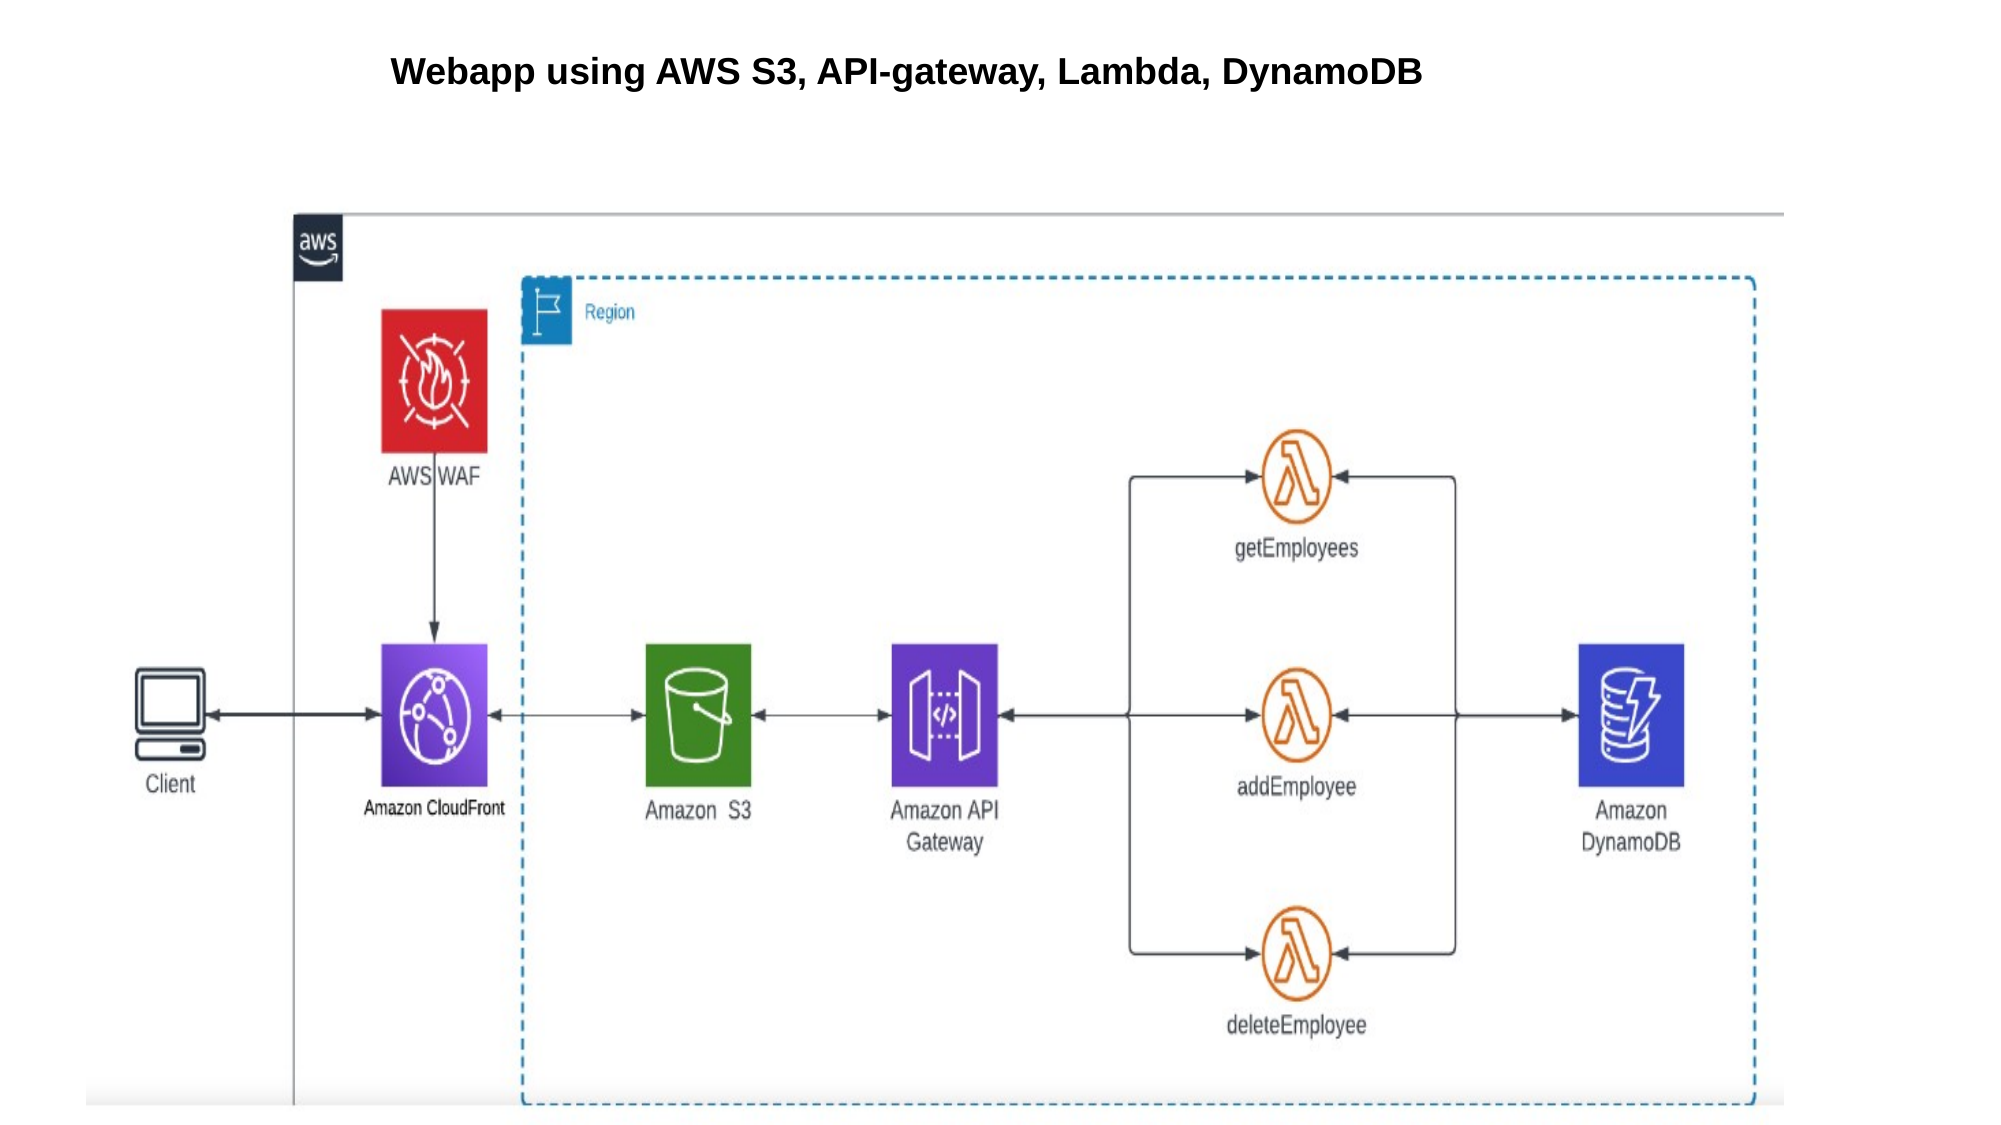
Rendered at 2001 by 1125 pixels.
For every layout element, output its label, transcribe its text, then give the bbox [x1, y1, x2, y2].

picture [86, 178, 1784, 1125]
text_box Webapp using AWS S3, API-gateway, Lambda, DynamoDB [375, 39, 1542, 100]
